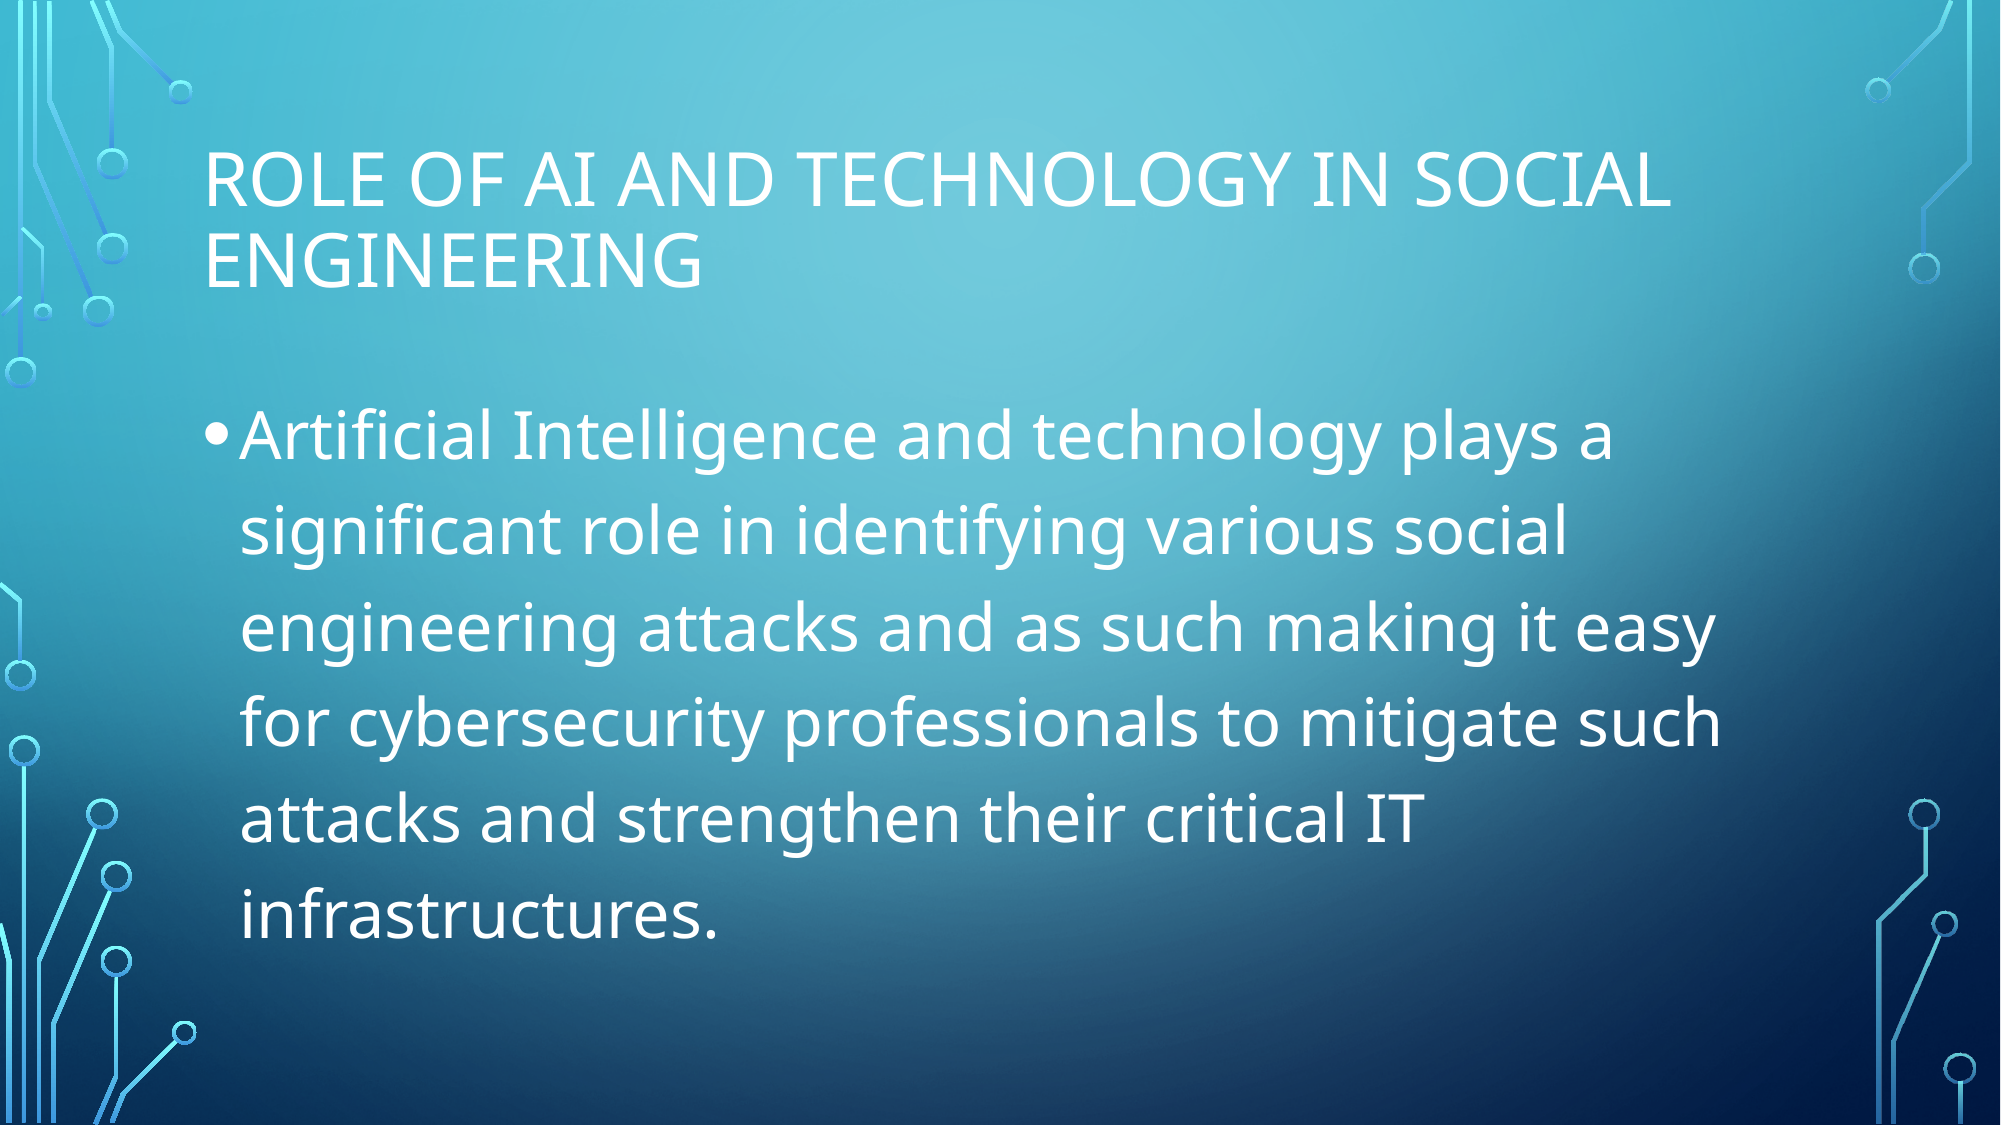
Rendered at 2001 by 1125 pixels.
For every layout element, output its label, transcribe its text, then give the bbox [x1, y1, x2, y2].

title ROLE of AI and technology in social engineering [187, 101, 1813, 344]
list Artificial Intelligence and technology plays a significant role in identifying various social engineering attacks and as such making it easy for cybersecurity professionals to mitigate such attacks and strengthen their critical IT infrastructures. [187, 369, 1813, 950]
